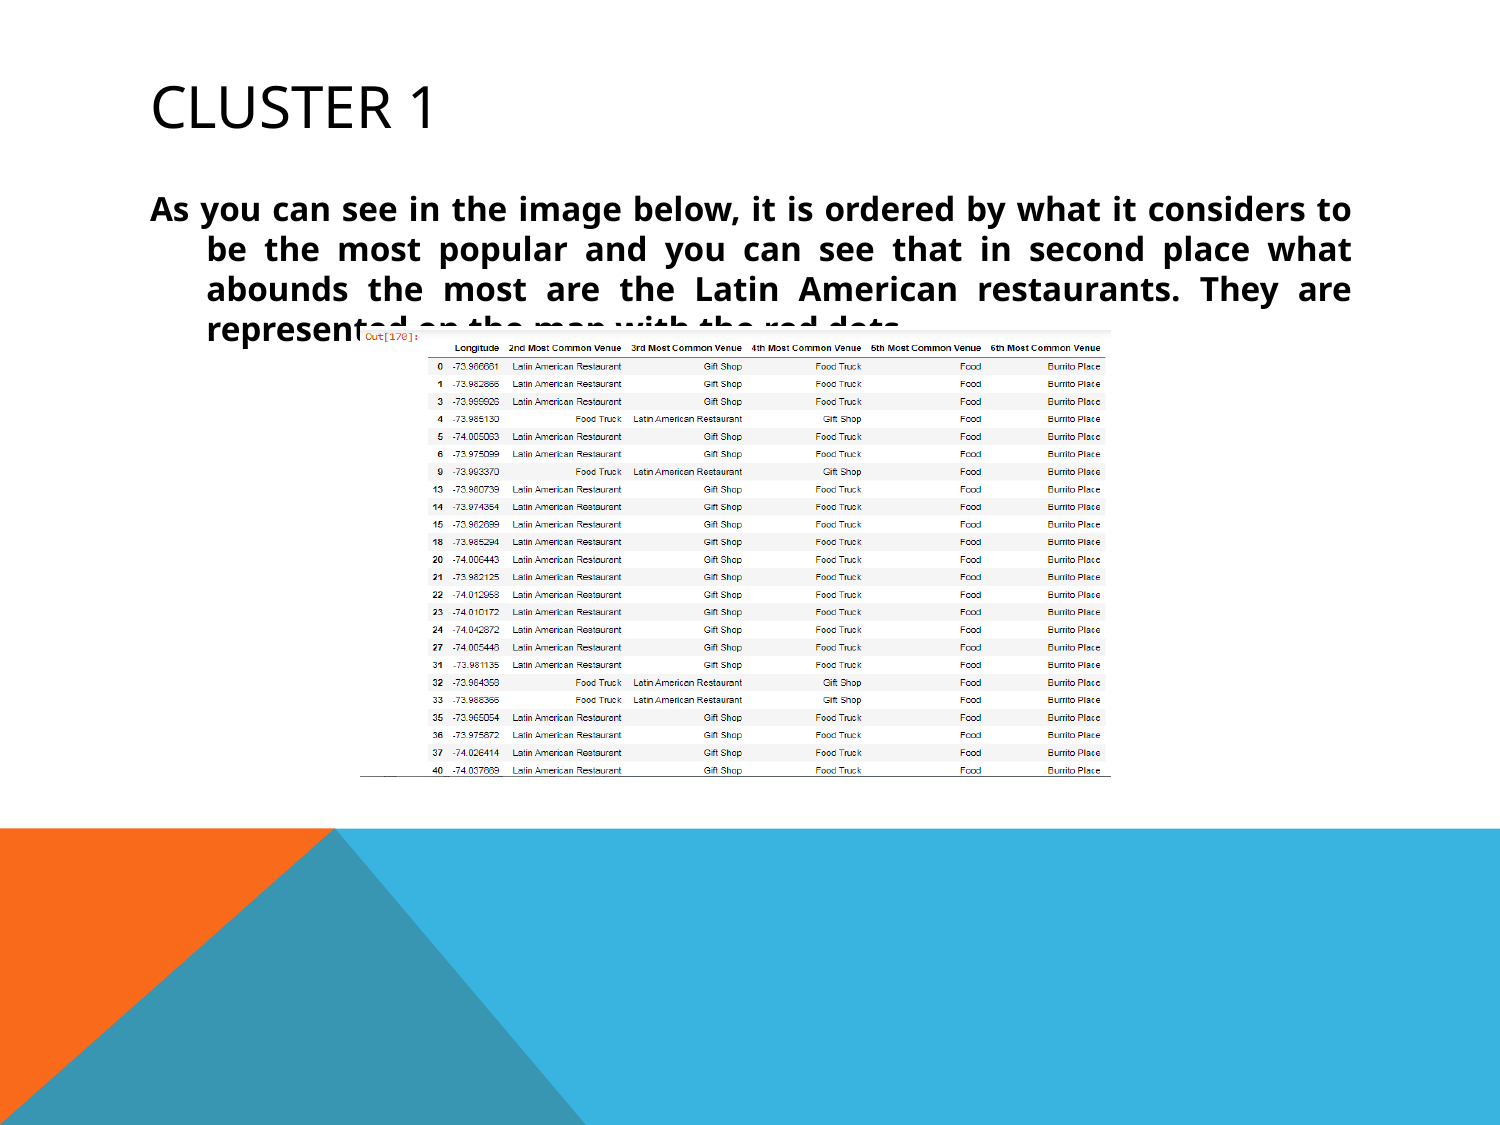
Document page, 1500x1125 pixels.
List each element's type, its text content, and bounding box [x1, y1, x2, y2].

picture [359, 326, 1111, 777]
title Cluster 1 [135, 60, 1369, 150]
list As you can see in the image below, it is ordered by what it considers to be the most popular and you can see that in second place what abounds the most are the Latin American restaurants. They are represented on the map with the red dots. [135, 180, 1369, 768]
